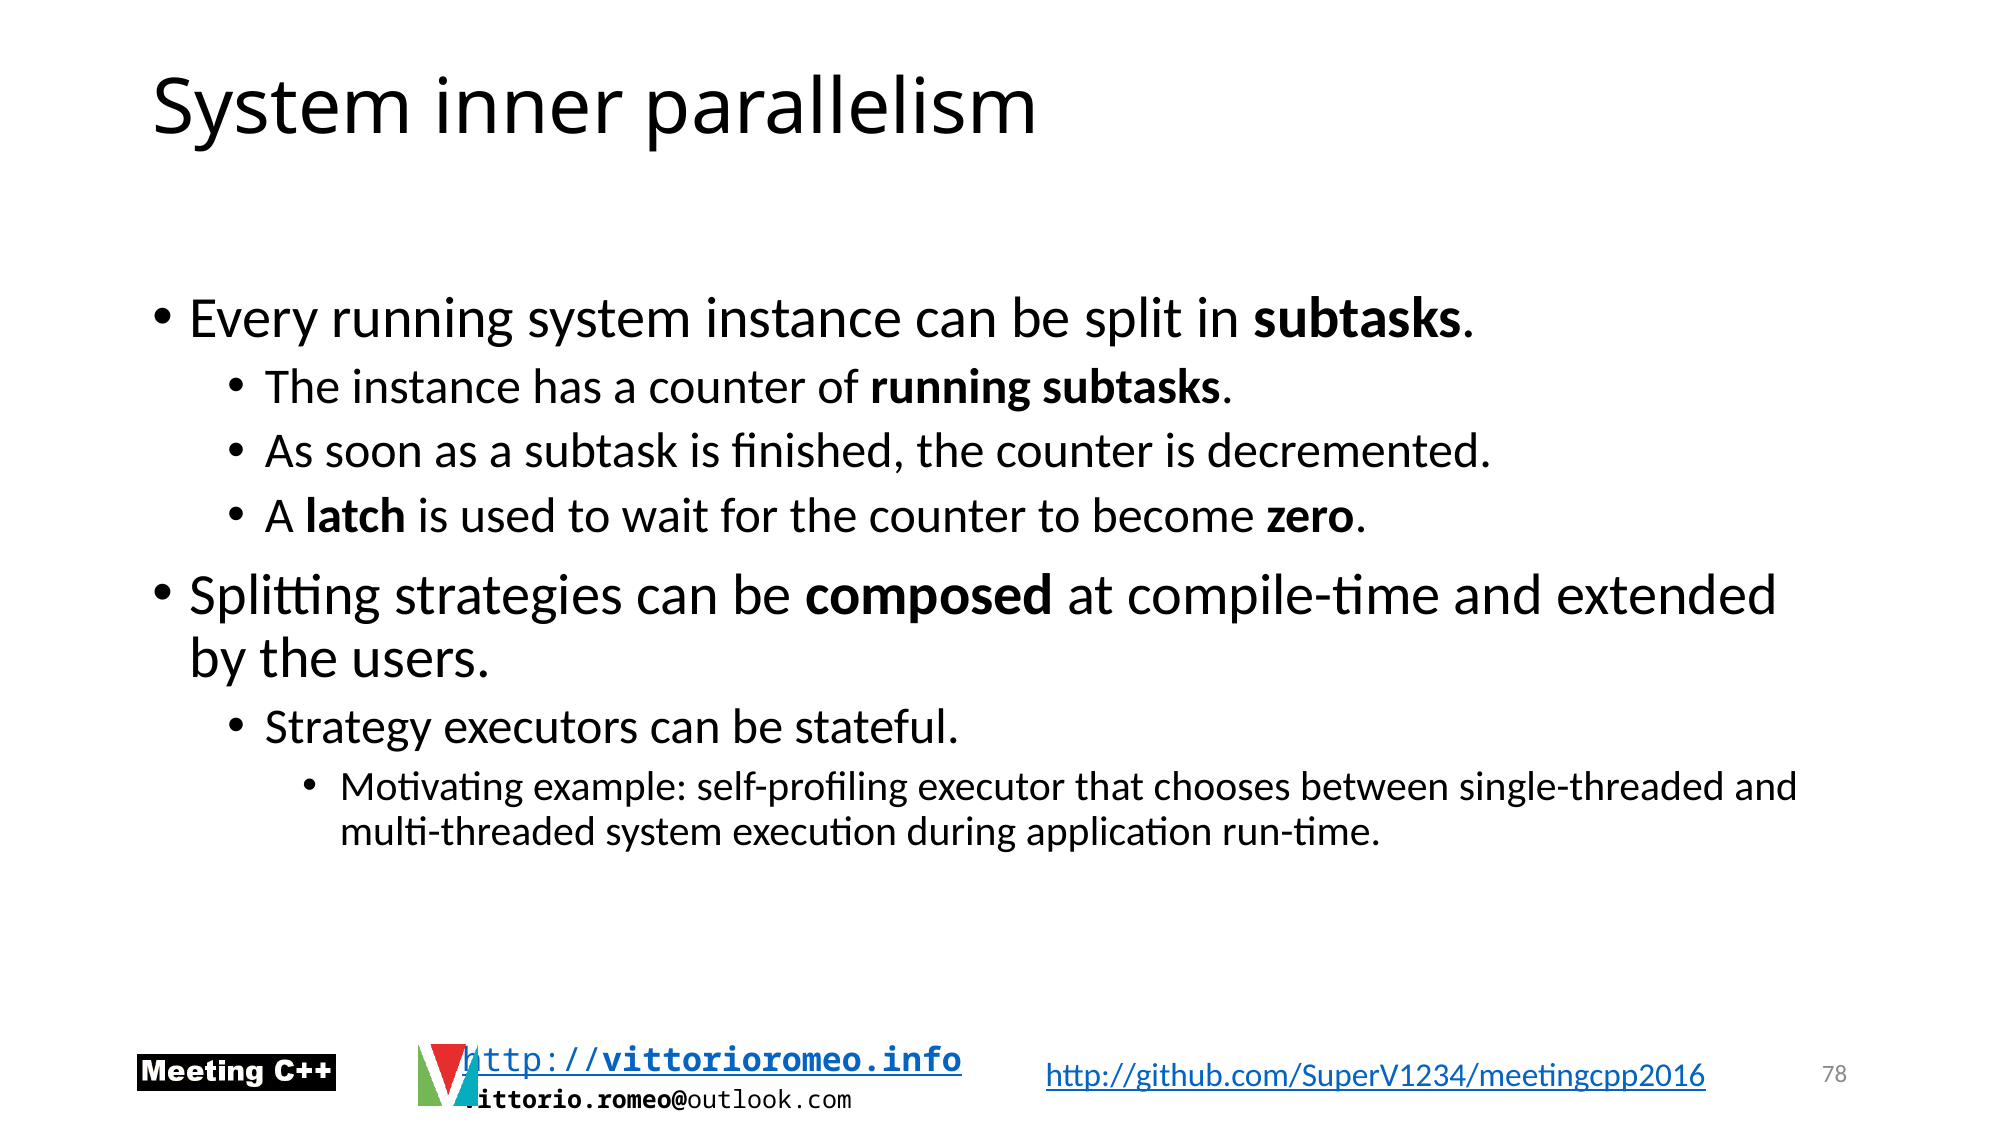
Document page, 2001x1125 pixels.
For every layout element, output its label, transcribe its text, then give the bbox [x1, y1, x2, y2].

title System inner parallelism [137, 59, 1863, 159]
list Every running system instance can be split in subtasks. The instance has a counter of running subtasks. As soon as a subtask is finished, the counter is decremented. A latch is used to wait for the counter to become zero. Splitting strategies can be composed at compile-time and extended by the users. Strategy executors can be stateful. Motivating example: self-profiling executor that chooses between single-threaded and multi-threaded system execution during application run-time. [137, 279, 1863, 1014]
picture [418, 1044, 478, 1106]
slide_number 78 [1793, 1042, 1863, 1103]
picture [137, 1054, 336, 1091]
